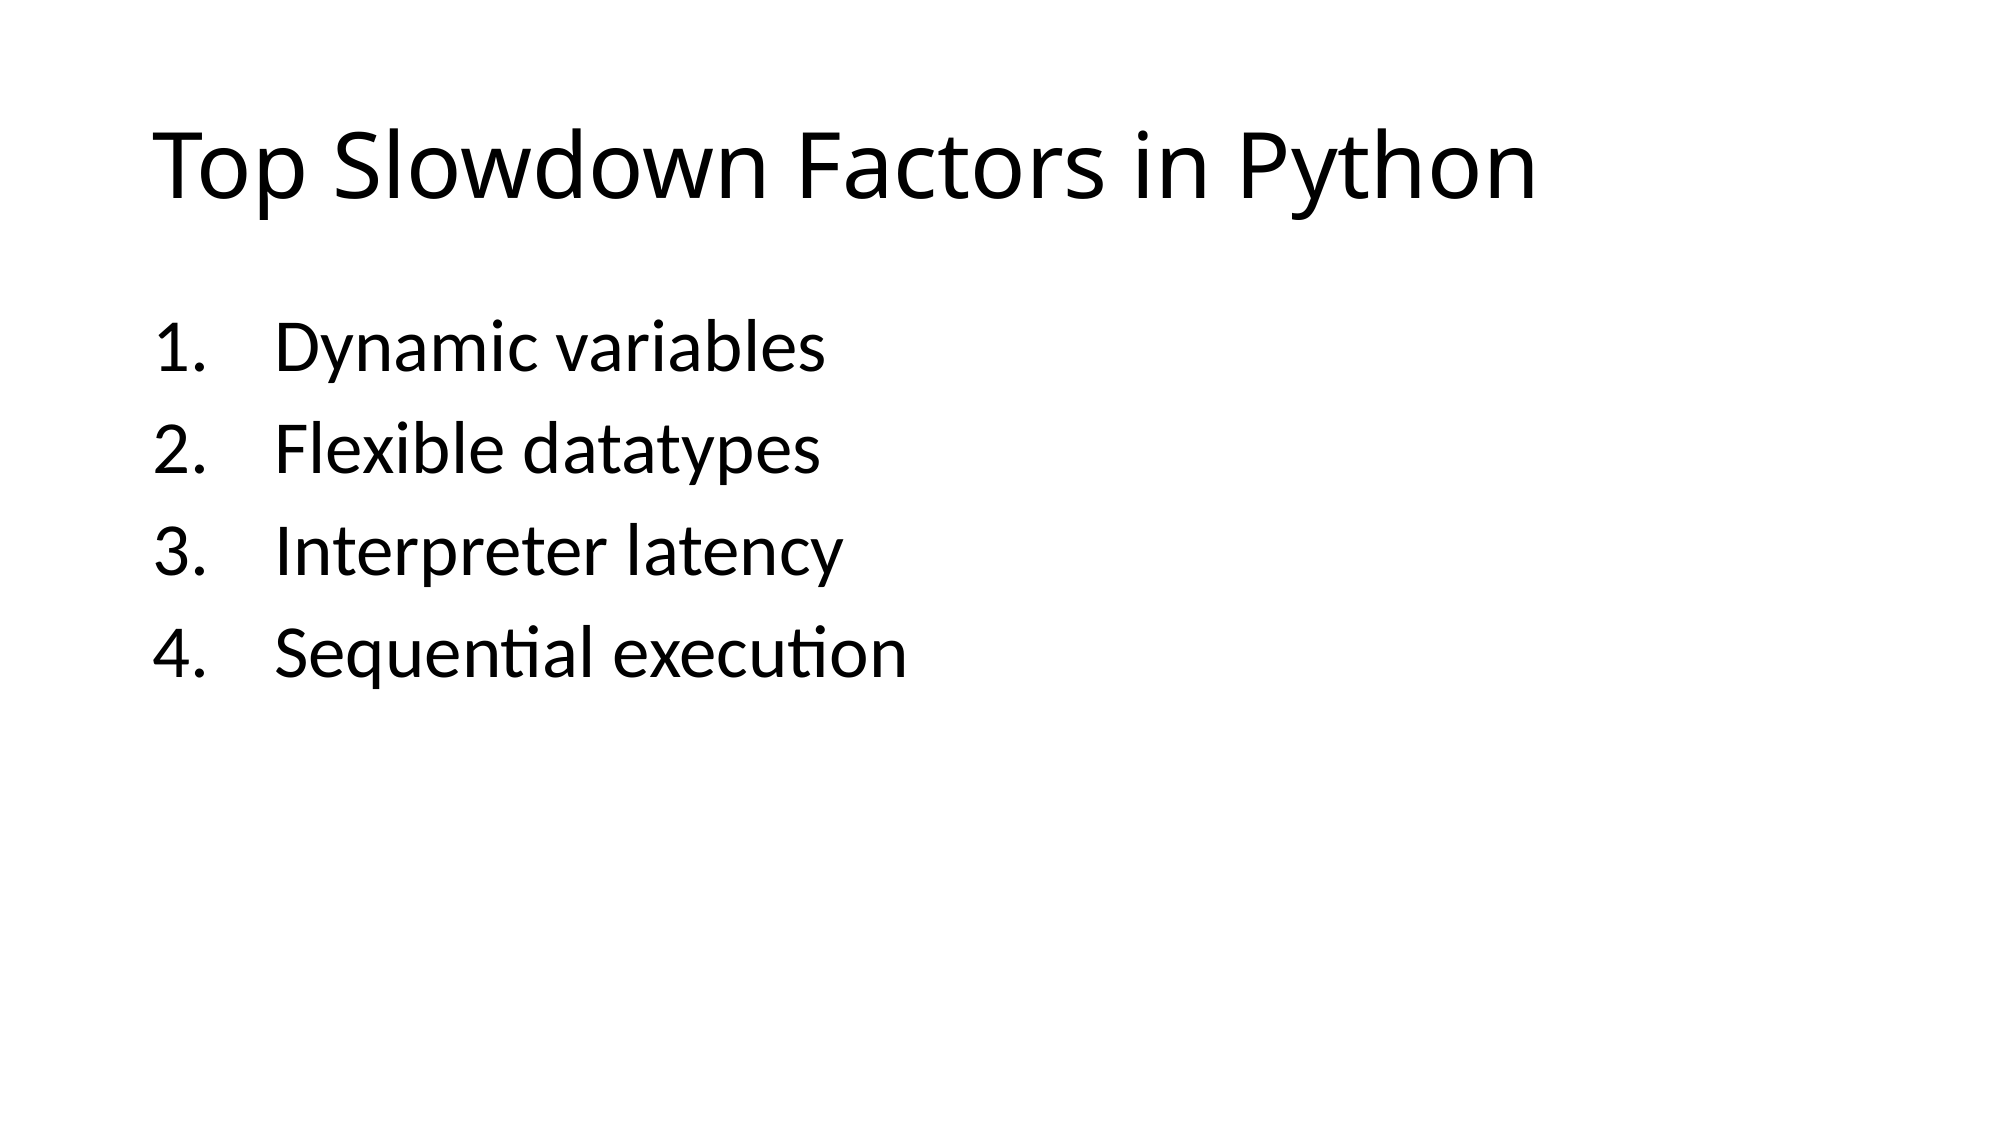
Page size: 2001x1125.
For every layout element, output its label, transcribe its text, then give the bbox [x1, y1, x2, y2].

list Dynamic variables Flexible datatypes Interpreter latency Sequential execution [137, 299, 1863, 1014]
title Top Slowdown Factors in Python [137, 59, 1863, 278]
